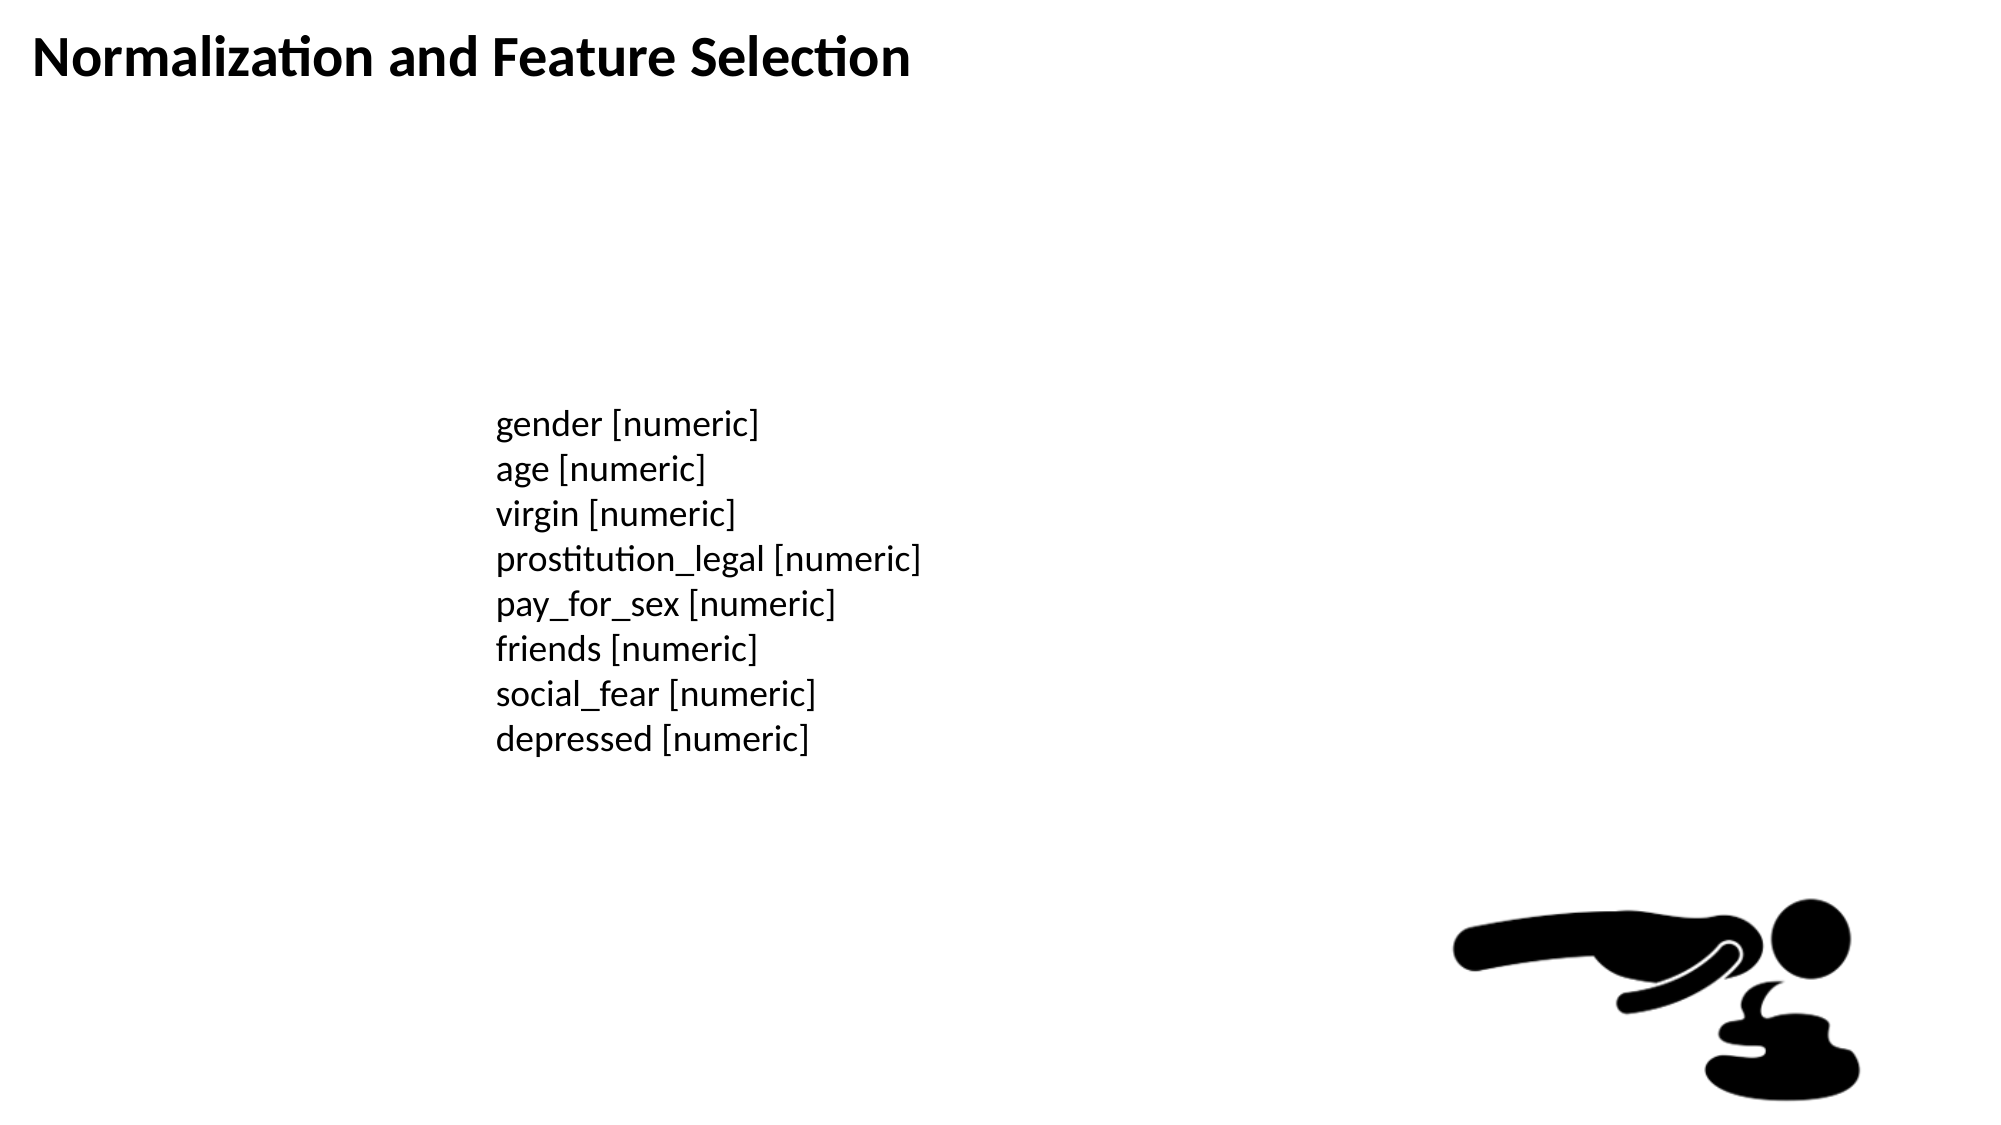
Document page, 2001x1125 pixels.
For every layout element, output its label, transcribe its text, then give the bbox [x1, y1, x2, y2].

text_box gender [numeric] age [numeric] virgin [numeric] prostitution_legal [numeric] pay_for_sex [numeric] friends [numeric] social_fear [numeric] depressed [numeric] [480, 391, 1194, 767]
text_box Normalization and Feature Selection [17, 10, 943, 96]
picture [1442, 796, 1893, 1125]
